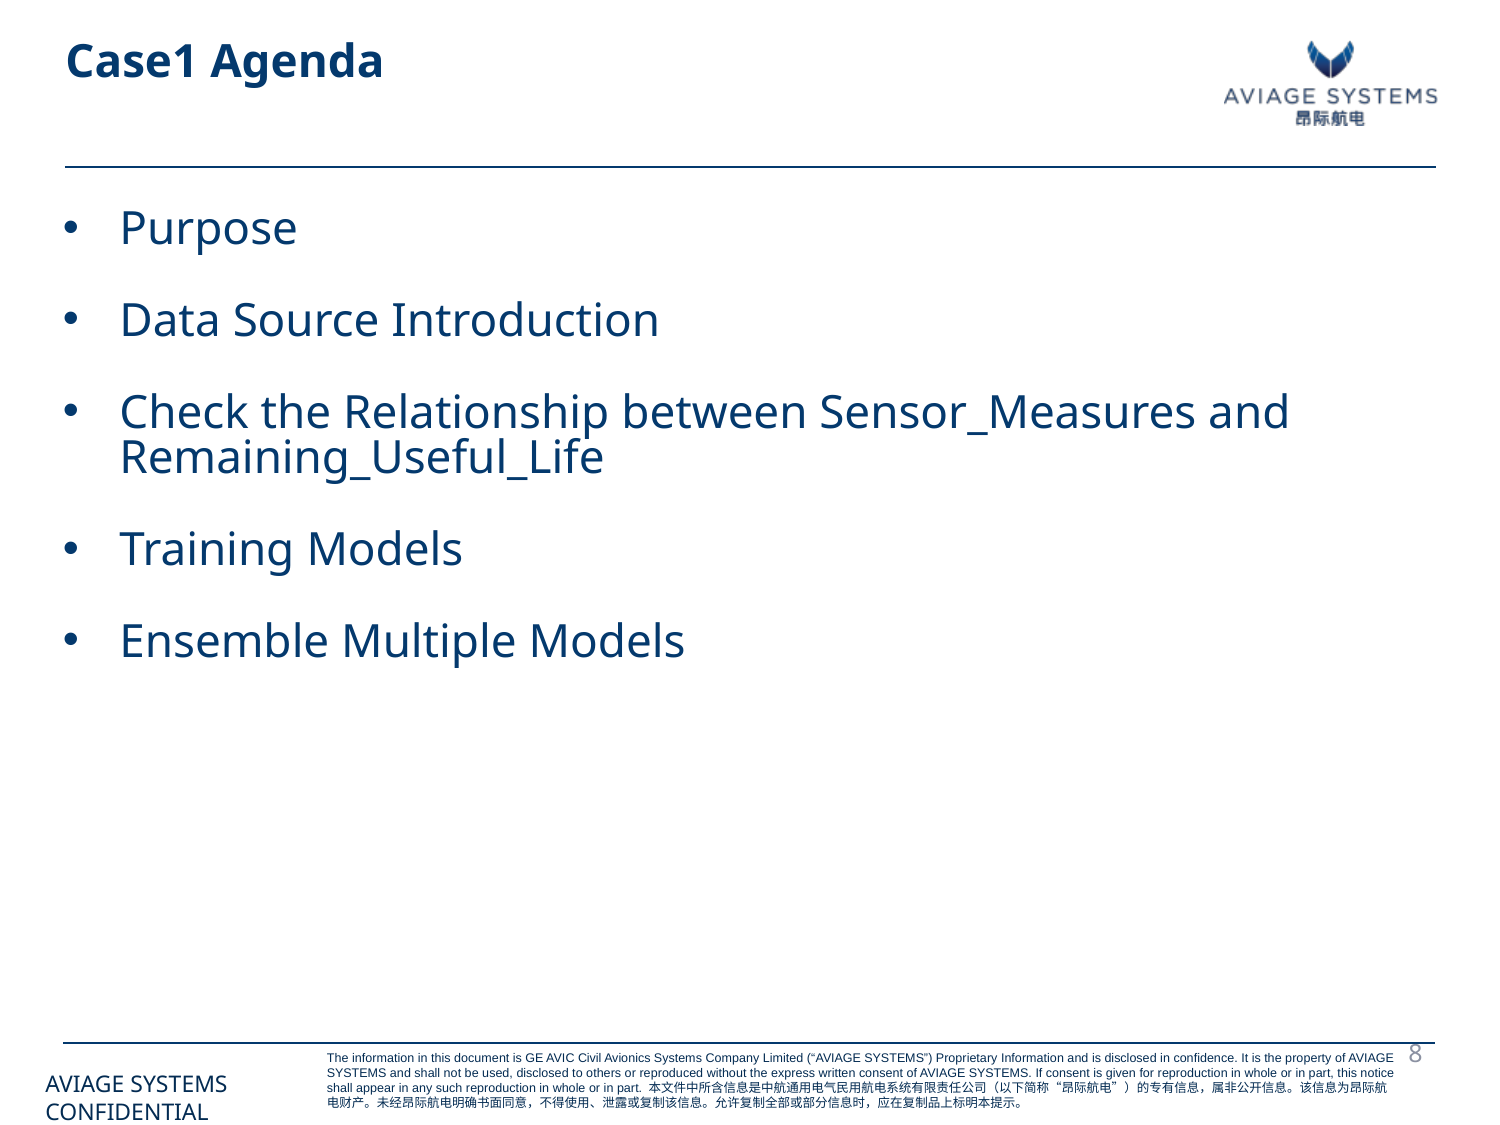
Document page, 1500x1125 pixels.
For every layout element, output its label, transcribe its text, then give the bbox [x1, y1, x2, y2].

picture [1224, 0, 1500, 126]
list Purpose Data Source Introduction Check the Relationship between Sensor_Measures and Remaining_Useful_Life Training Models Ensemble Multiple Models [63, 208, 1435, 1006]
title Case1 Agenda [65, 40, 750, 161]
